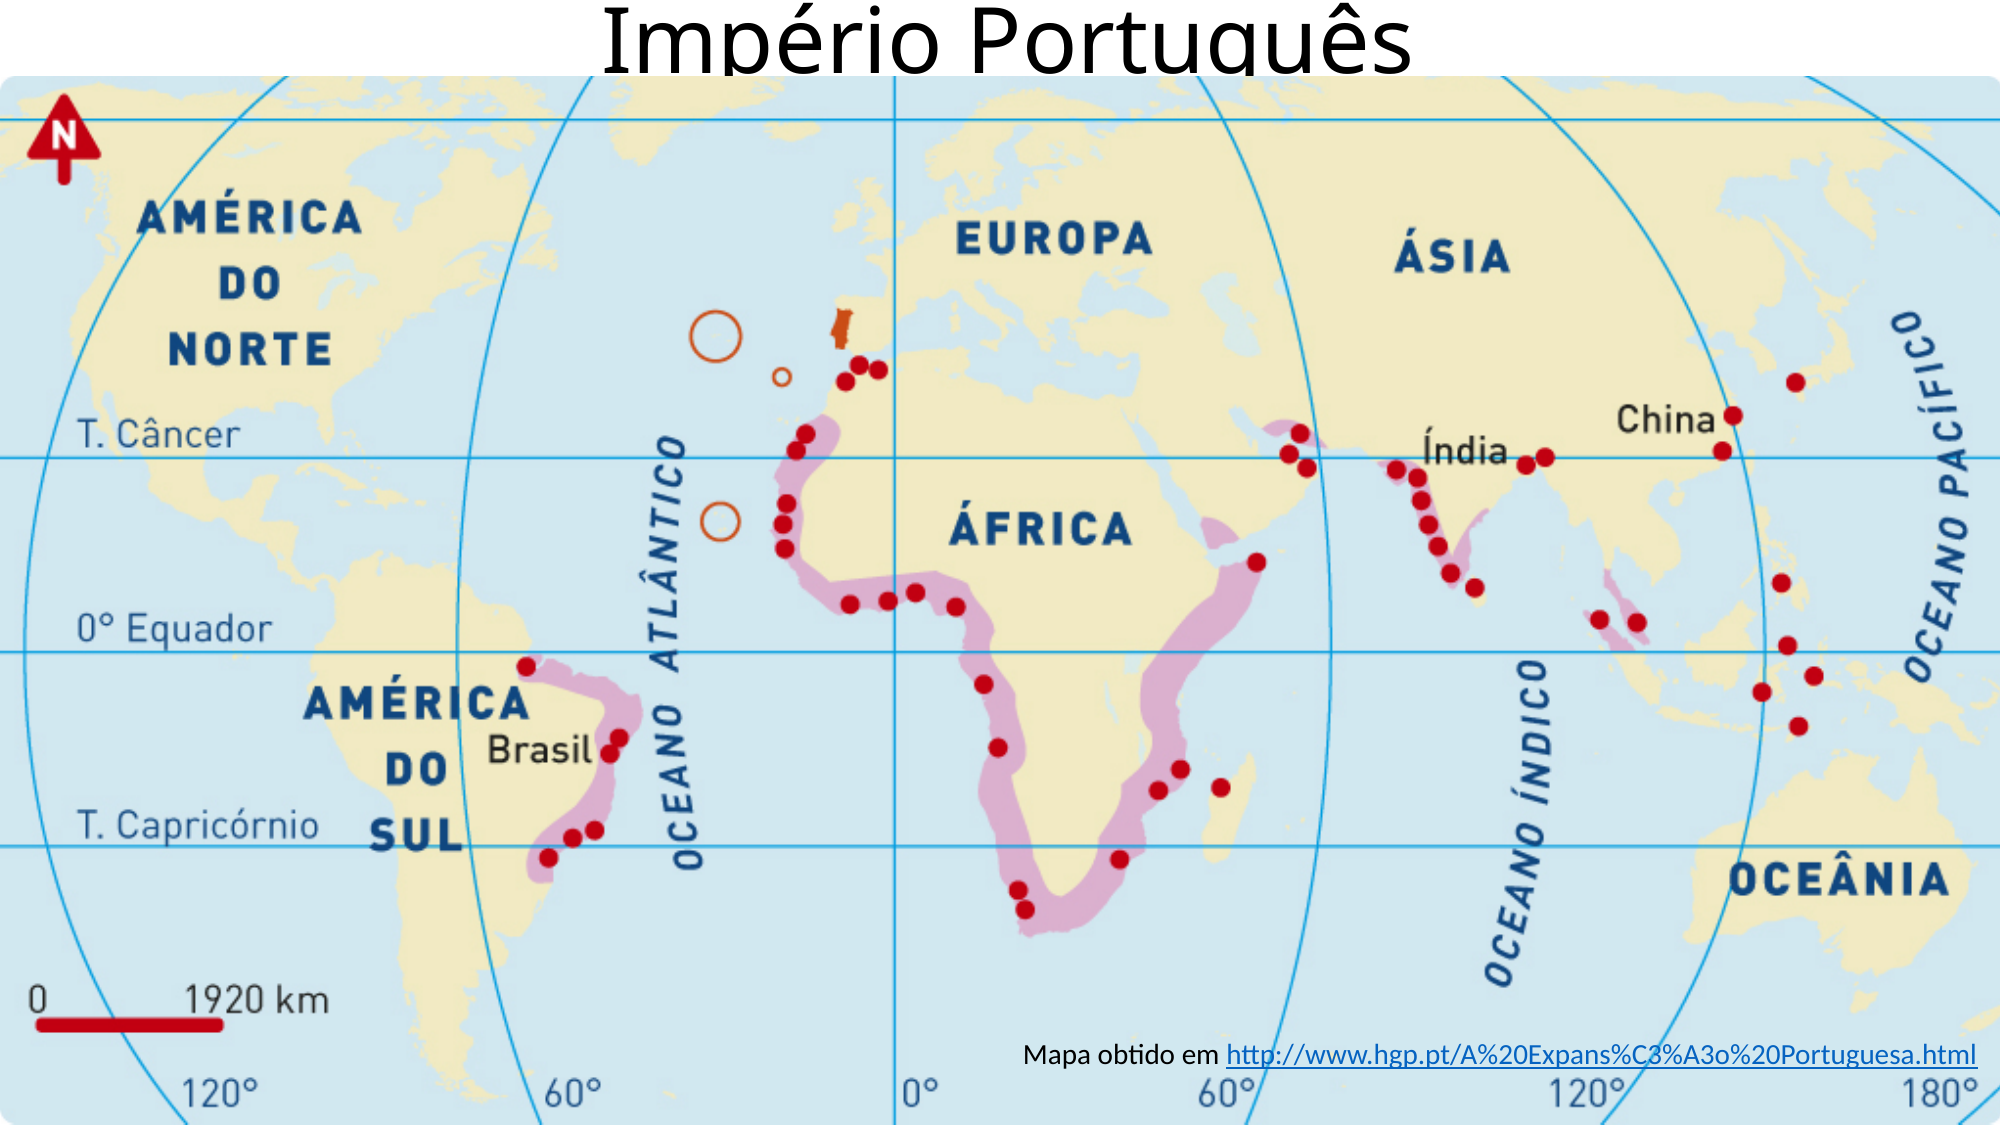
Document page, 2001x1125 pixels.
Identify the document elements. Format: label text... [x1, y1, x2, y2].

picture [0, 76, 2000, 1125]
title Império Português [145, 0, 1871, 76]
